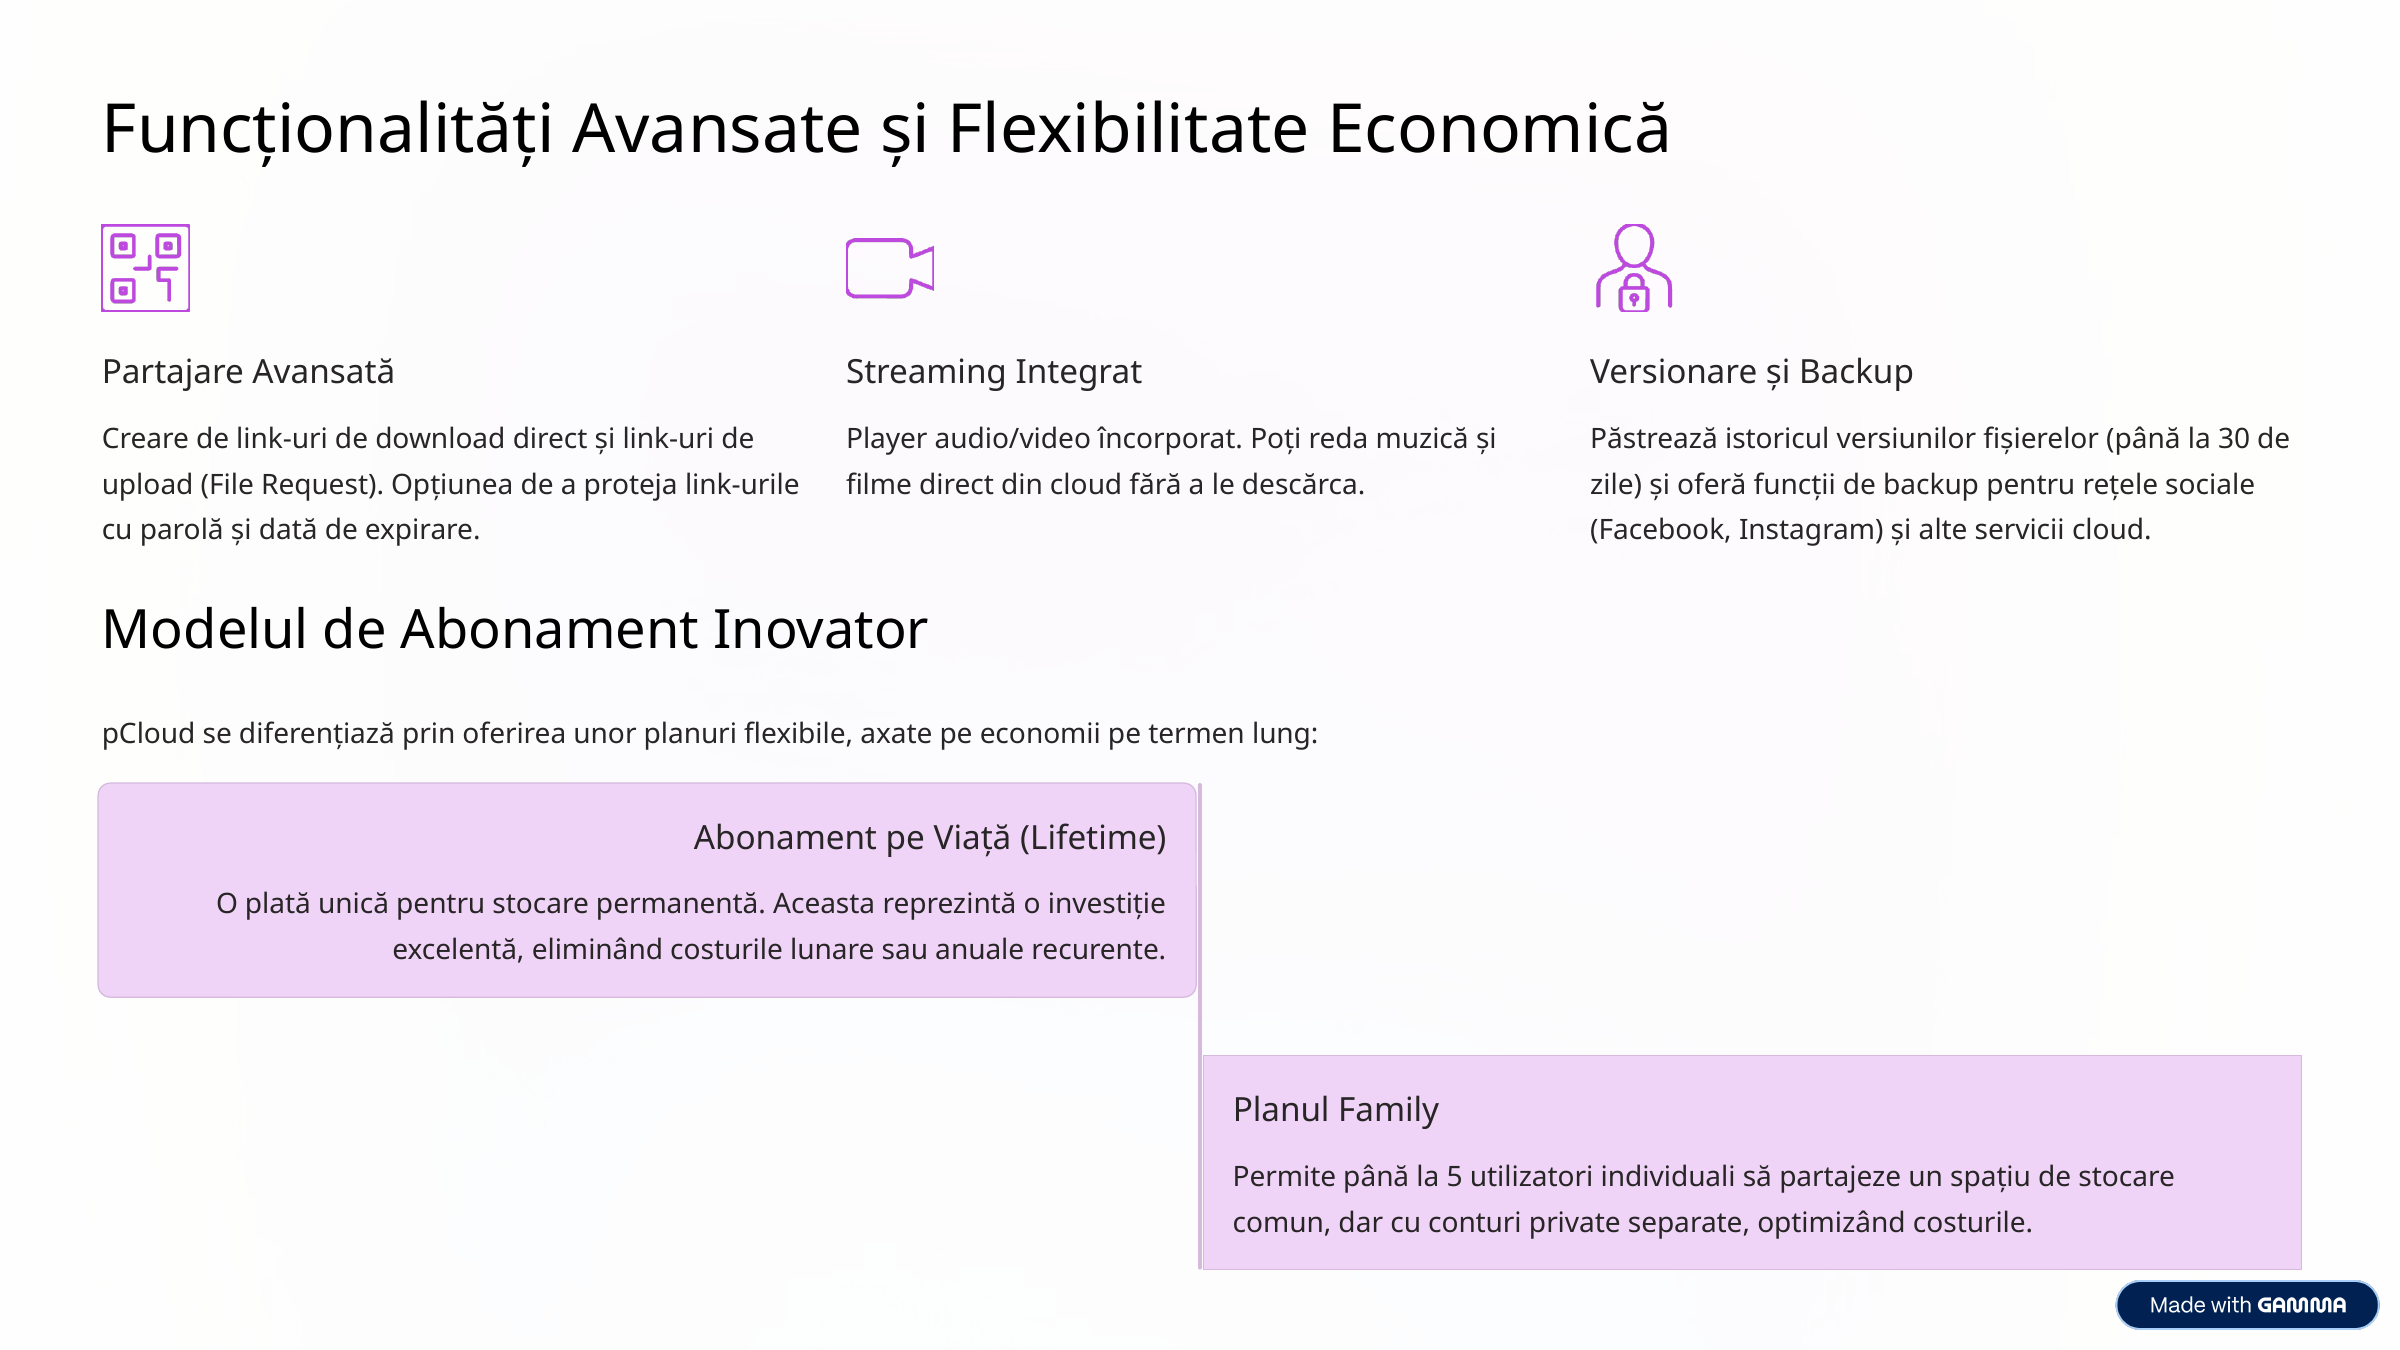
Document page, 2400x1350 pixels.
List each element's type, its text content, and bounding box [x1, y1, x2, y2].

text_box Permite până la 5 utilizatori individuali să partajeze un spațiu de stocare comun, dar cu conturi private separate, optimizând costurile. [1232, 1146, 2272, 1240]
text_box [1203, 1055, 2302, 1270]
text_box Versionare și Backup [1590, 347, 1937, 391]
text_box Player audio/video încorporat. Poți reda muzică și filme direct din cloud fără a le descărca. [846, 408, 1554, 502]
text_box O plată unică pentru stocare permanentă. Aceasta reprezintă o investiție excelentă, eliminând costurile lunare sau anuale recurente. [128, 873, 1168, 967]
text_box Abonament pe Viață (Lifetime) [661, 813, 1168, 857]
picture [1590, 224, 1678, 312]
text_box Păstrează istoricul versiunilor fișierelor (până la 30 de zile) și oferă funcții de backup pentru rețele sociale (Facebook, Instagram) și alte servicii cloud. [1590, 408, 2299, 548]
text_box [98, 783, 1197, 998]
picture [2106, 1271, 2389, 1339]
text_box Partajare Avansată [101, 347, 445, 391]
text_box Modelul de Abonament Inovator [101, 591, 958, 661]
text_box [1198, 783, 1202, 1270]
text_box Funcționalități Avansate și Flexibilitate Economică [101, 80, 1781, 166]
text_box Streaming Integrat [846, 347, 1189, 391]
picture [101, 224, 190, 312]
text_box Planul Family [1232, 1085, 1576, 1129]
text_box Creare de link-uri de download direct și link-uri de upload (File Request). Opțiunea de a proteja link-urile cu parolă și dată de expirare. [101, 408, 810, 548]
picture [846, 224, 934, 312]
text_box pCloud se diferențiază prin oferirea unor planuri flexibile, axate pe economii pe termen lung: [101, 703, 2299, 751]
